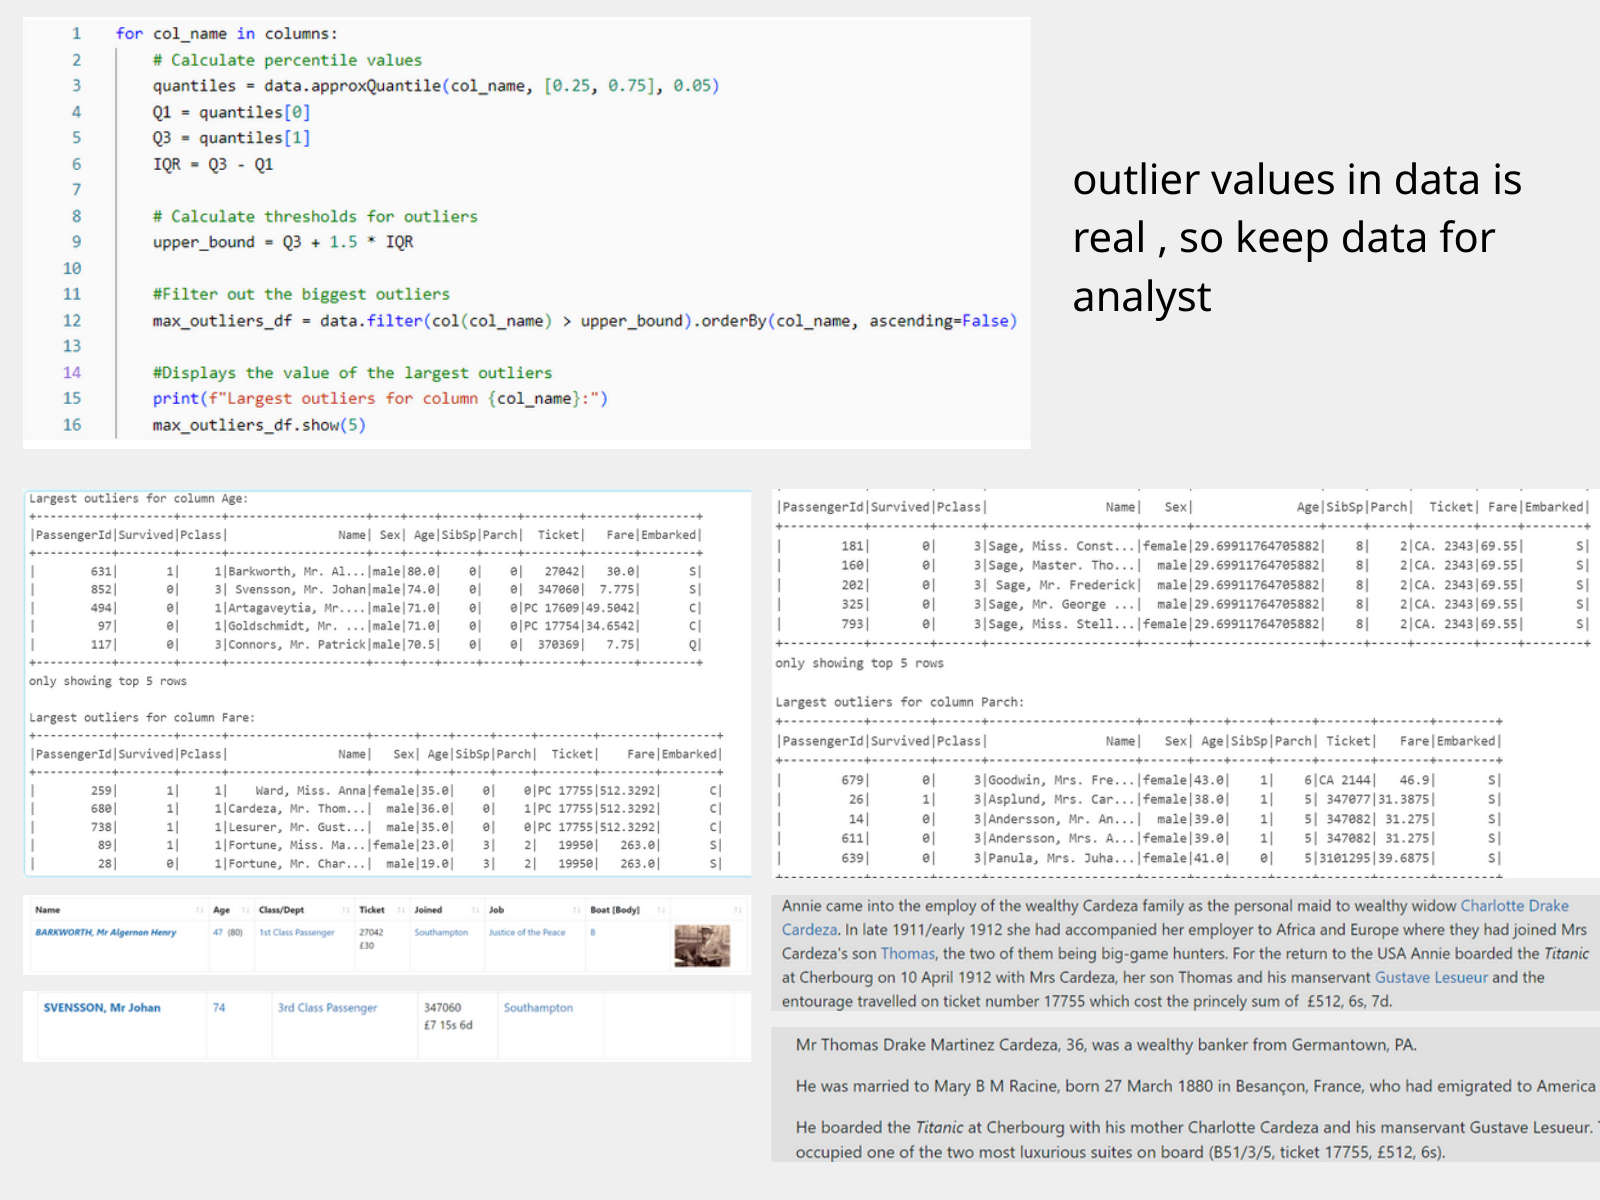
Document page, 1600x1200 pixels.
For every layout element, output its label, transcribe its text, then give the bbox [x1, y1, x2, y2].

text_box [771, 1027, 1600, 1162]
text_box [771, 489, 1600, 879]
text_box [23, 991, 752, 1062]
text_box [23, 17, 1031, 449]
text_box [23, 895, 752, 975]
text_box [771, 895, 1600, 1011]
text_box [23, 489, 752, 879]
text_box outlier values in data is real , so keep data for analyst [1072, 144, 1573, 320]
